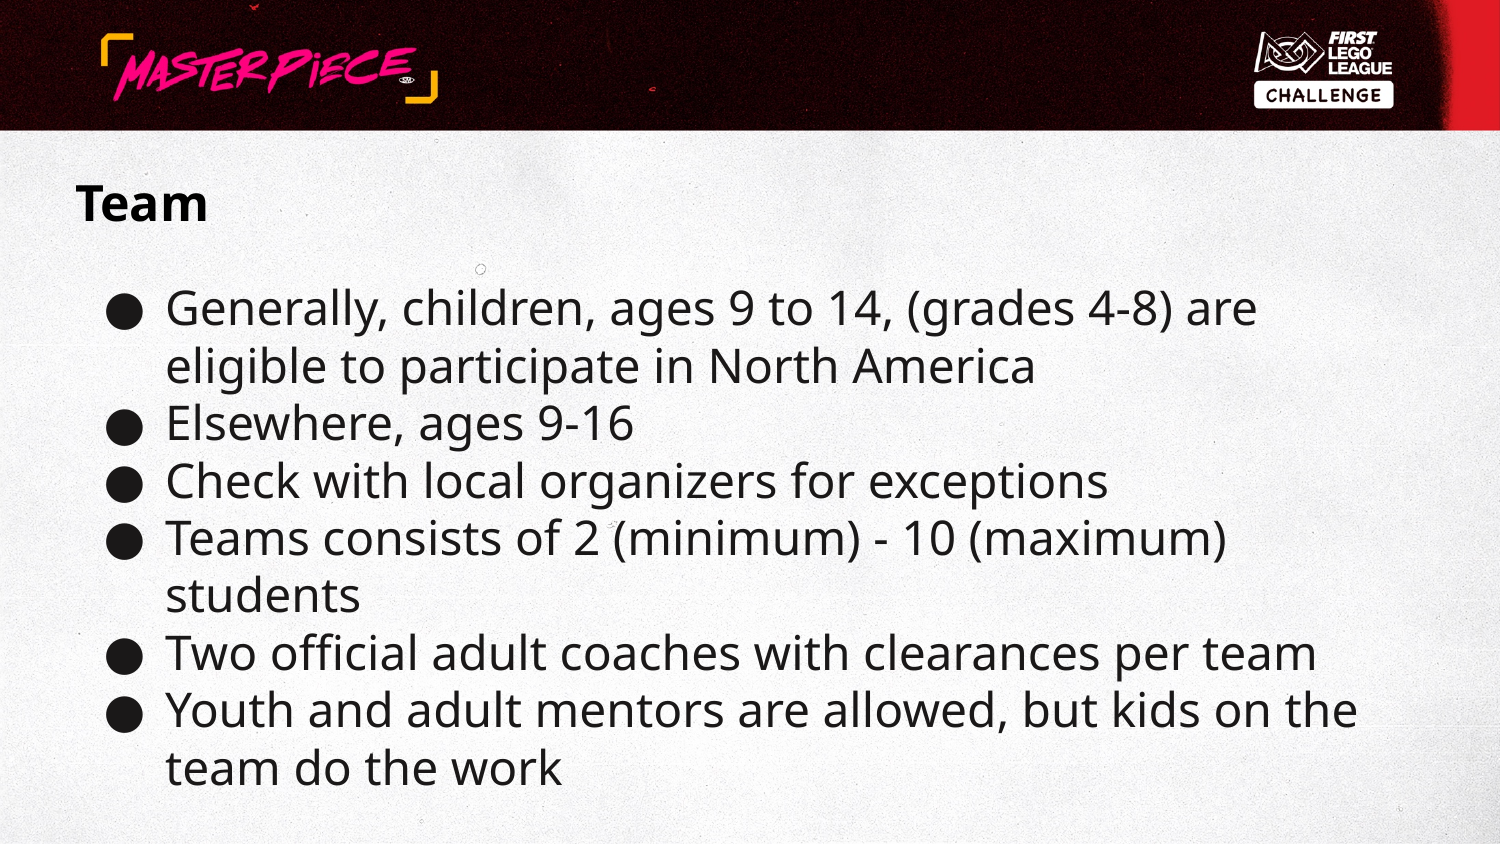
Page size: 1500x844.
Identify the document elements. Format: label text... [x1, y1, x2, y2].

picture [0, 0, 1500, 844]
title Team [75, 155, 1435, 247]
list Generally, children, ages 9 to 14, (grades 4-8) are eligible to participate in North America Elsewhere, ages 9-16 Check with local organizers for exceptions Teams consists of 2 (minimum) - 10 (maximum) students Two official adult coaches with clearances per team Youth and adult mentors are allowed, but kids on the team do the work [75, 270, 1435, 759]
